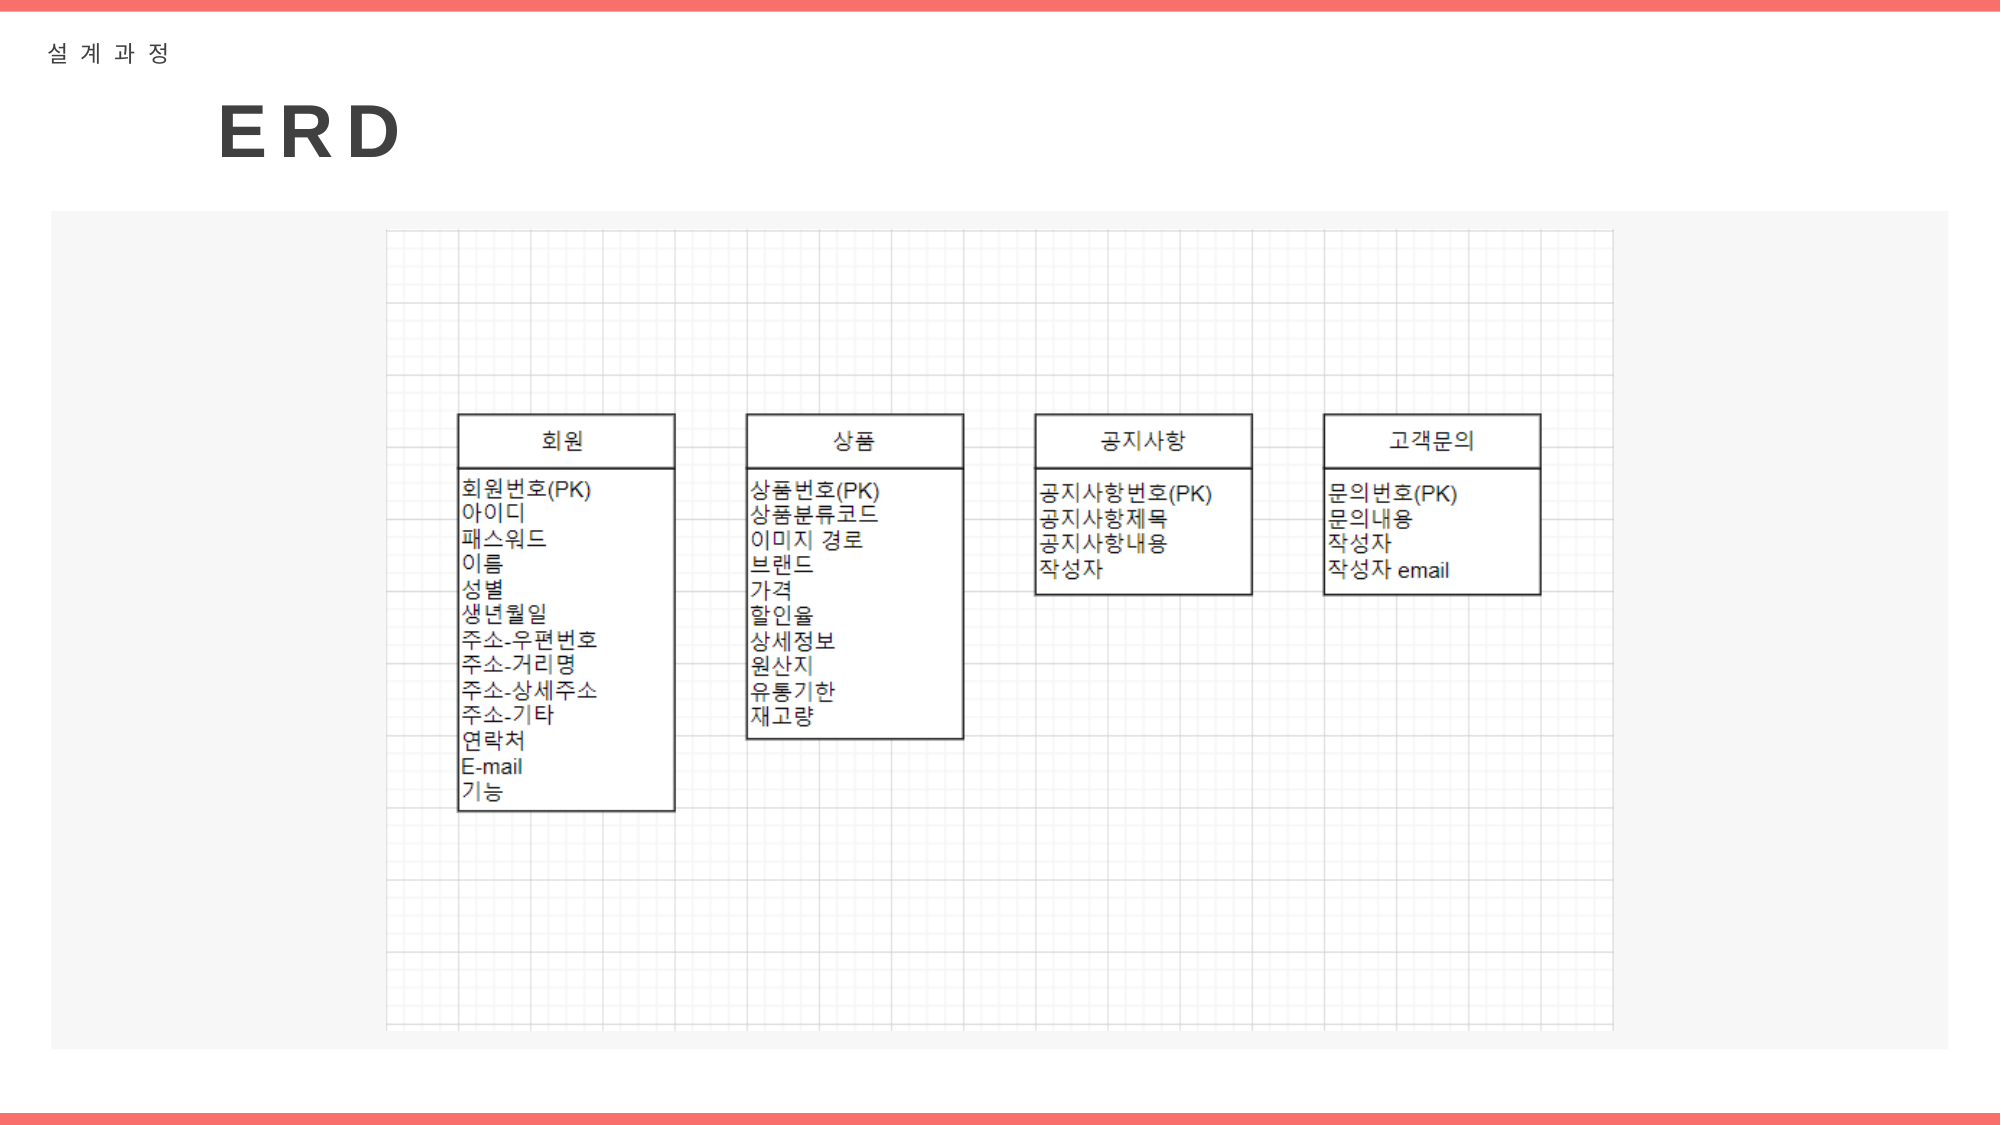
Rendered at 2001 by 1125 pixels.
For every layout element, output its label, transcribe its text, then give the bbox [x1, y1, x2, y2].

text_box [0, 1112, 2000, 1125]
text_box 설계과정 [32, 32, 185, 75]
text_box ERD [202, 75, 416, 181]
picture [386, 229, 1614, 1031]
text_box [50, 210, 1949, 1050]
text_box [0, 0, 2000, 13]
